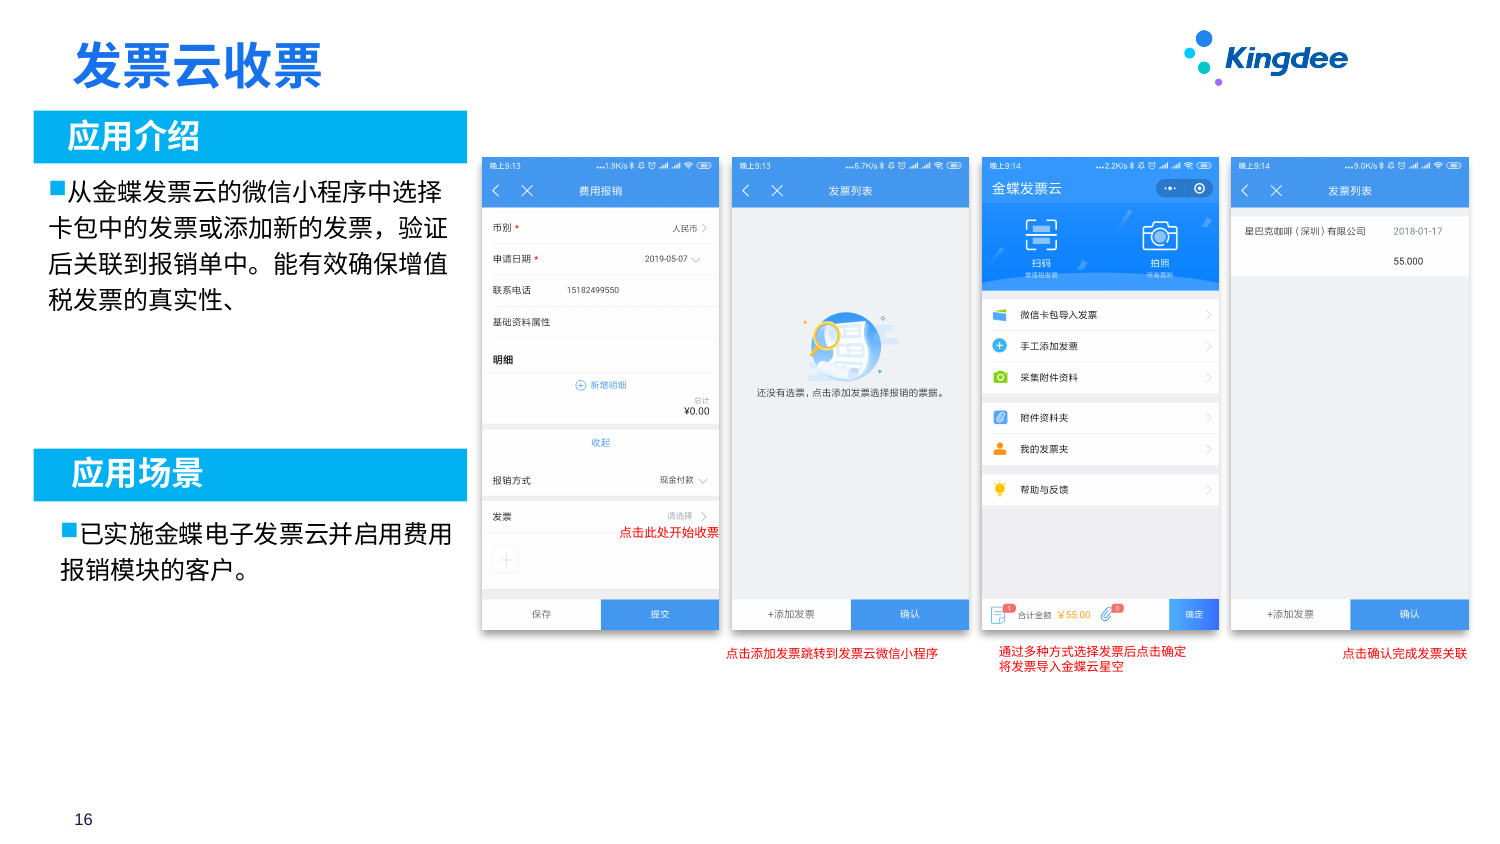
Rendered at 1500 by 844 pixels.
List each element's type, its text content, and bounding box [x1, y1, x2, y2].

text_box [33, 110, 53, 163]
title 发票云收票 [72, 33, 1452, 121]
text_box 从金蝶发票云的微信小程序中选择卡包中的发票或添加新的发票，验证后关联到报销单中。能有效确保增值税发票的真实性、 [33, 163, 468, 394]
text_box 点击确认完成发票关联 [1327, 638, 1483, 669]
text_box 点击添加发票跳转到发票云微信小程序 [711, 638, 954, 669]
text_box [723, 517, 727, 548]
text_box 应用介绍 [53, 108, 311, 163]
text_box [33, 448, 468, 502]
picture [732, 157, 969, 631]
text_box 通过多种方式选择发票后点击确定 将发票导入金蝶云星空 [984, 637, 1202, 682]
picture [981, 157, 1219, 631]
text_box [311, 110, 468, 163]
picture [1231, 157, 1469, 631]
picture [482, 157, 720, 631]
text_box 应用场景 [57, 444, 315, 499]
text_box 已实施金蝶电子发票云并启用费用报销模块的客户。 [45, 504, 475, 592]
